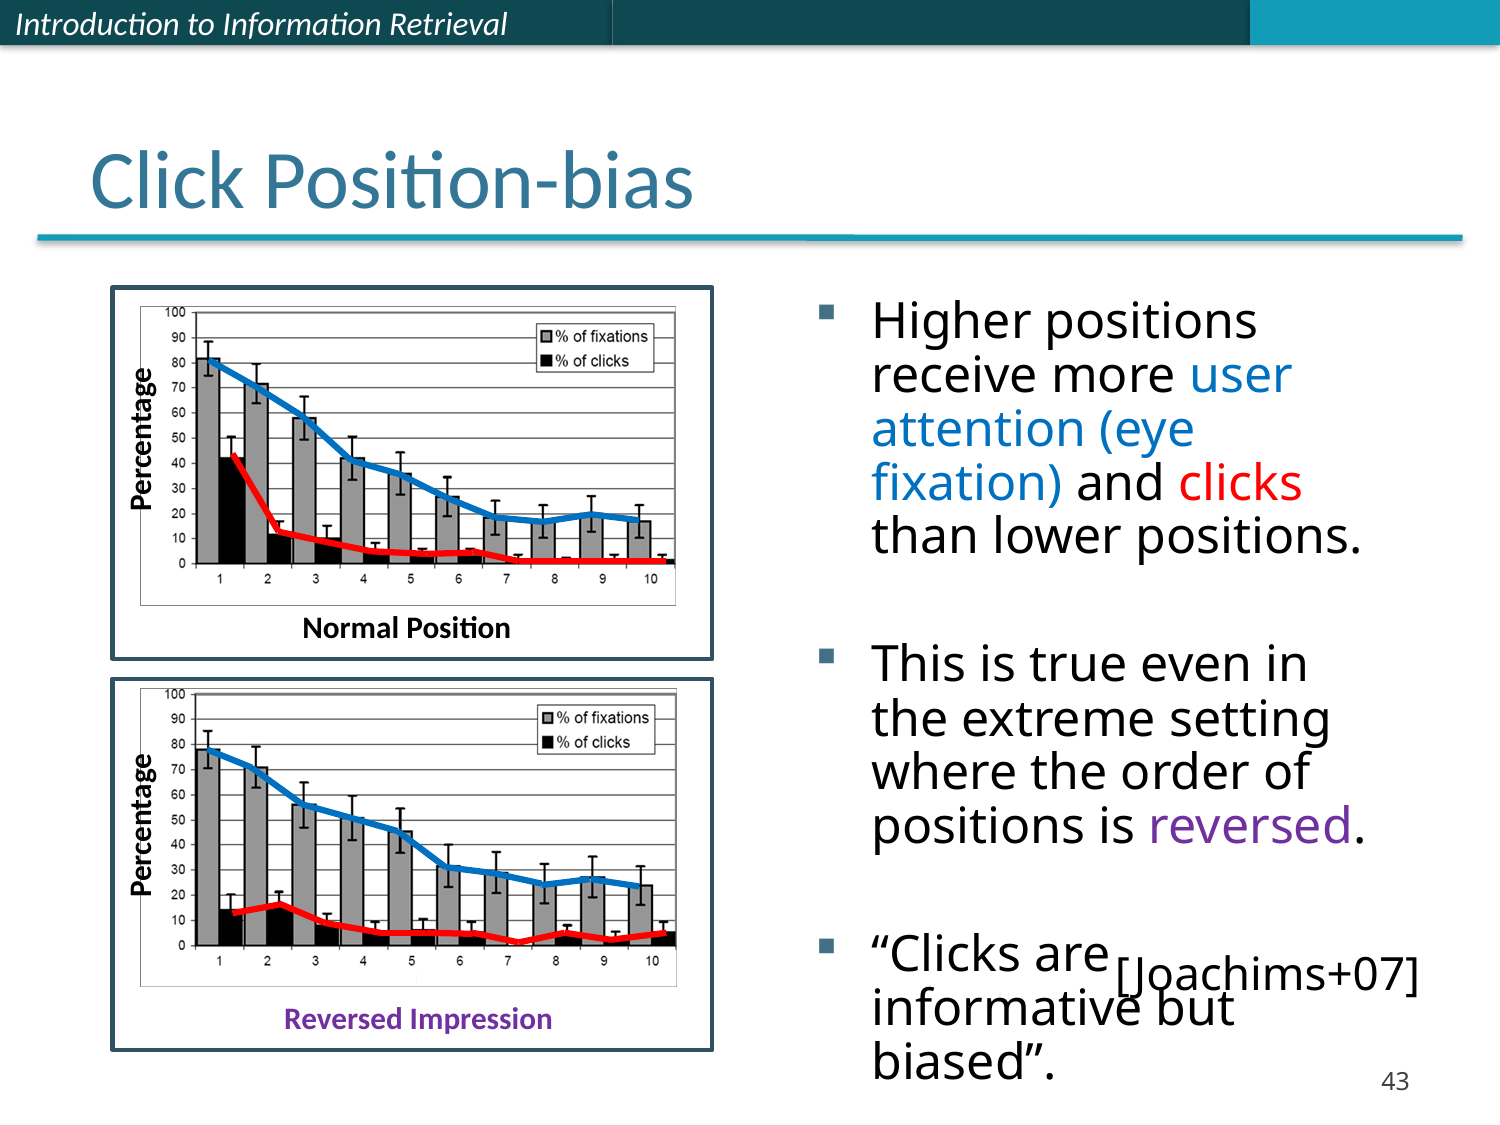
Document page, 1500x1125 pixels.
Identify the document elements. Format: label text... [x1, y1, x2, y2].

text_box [112, 599, 713, 1051]
list Higher positions receive more user attention (eye fixation) and clicks than lower positions. This is true even in the extreme setting where the order of positions is reversed. “Clicks are informative but biased”. [800, 287, 1400, 975]
slide_number 43 [1074, 1062, 1425, 1103]
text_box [112, 212, 713, 599]
text_box [Joachims+07] [1099, 937, 1500, 1008]
title Click Position-bias [75, 45, 1425, 233]
